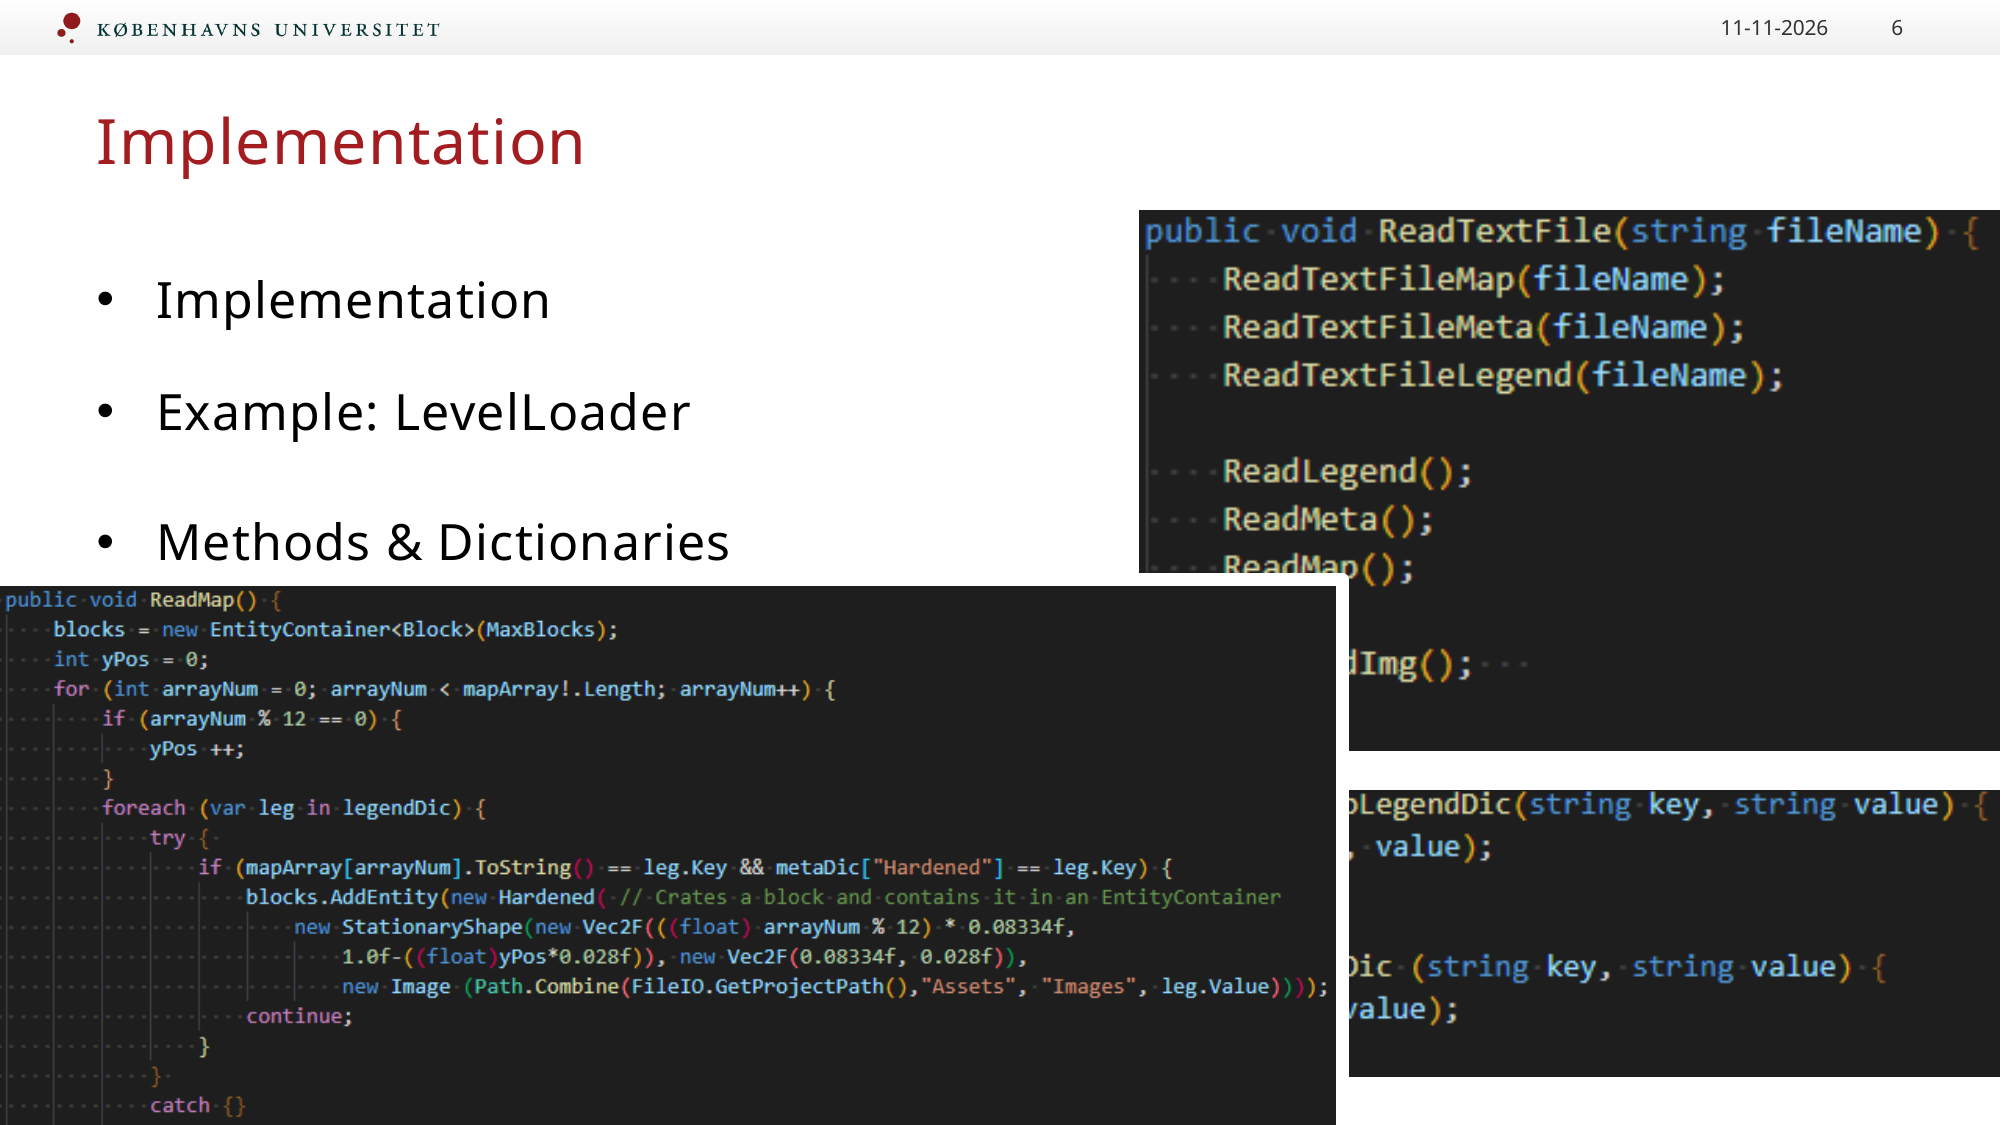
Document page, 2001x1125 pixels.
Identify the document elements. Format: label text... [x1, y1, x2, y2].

picture [0, 210, 2000, 1125]
title Implementation [96, 101, 1904, 244]
picture [91, 15, 476, 42]
slide_number 6 [1840, 14, 1904, 43]
text_box Methods & Dictionaries [96, 480, 910, 573]
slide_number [1694, 14, 1829, 43]
list Implementation [96, 268, 910, 357]
text_box Example: LevelLoader [96, 380, 910, 469]
